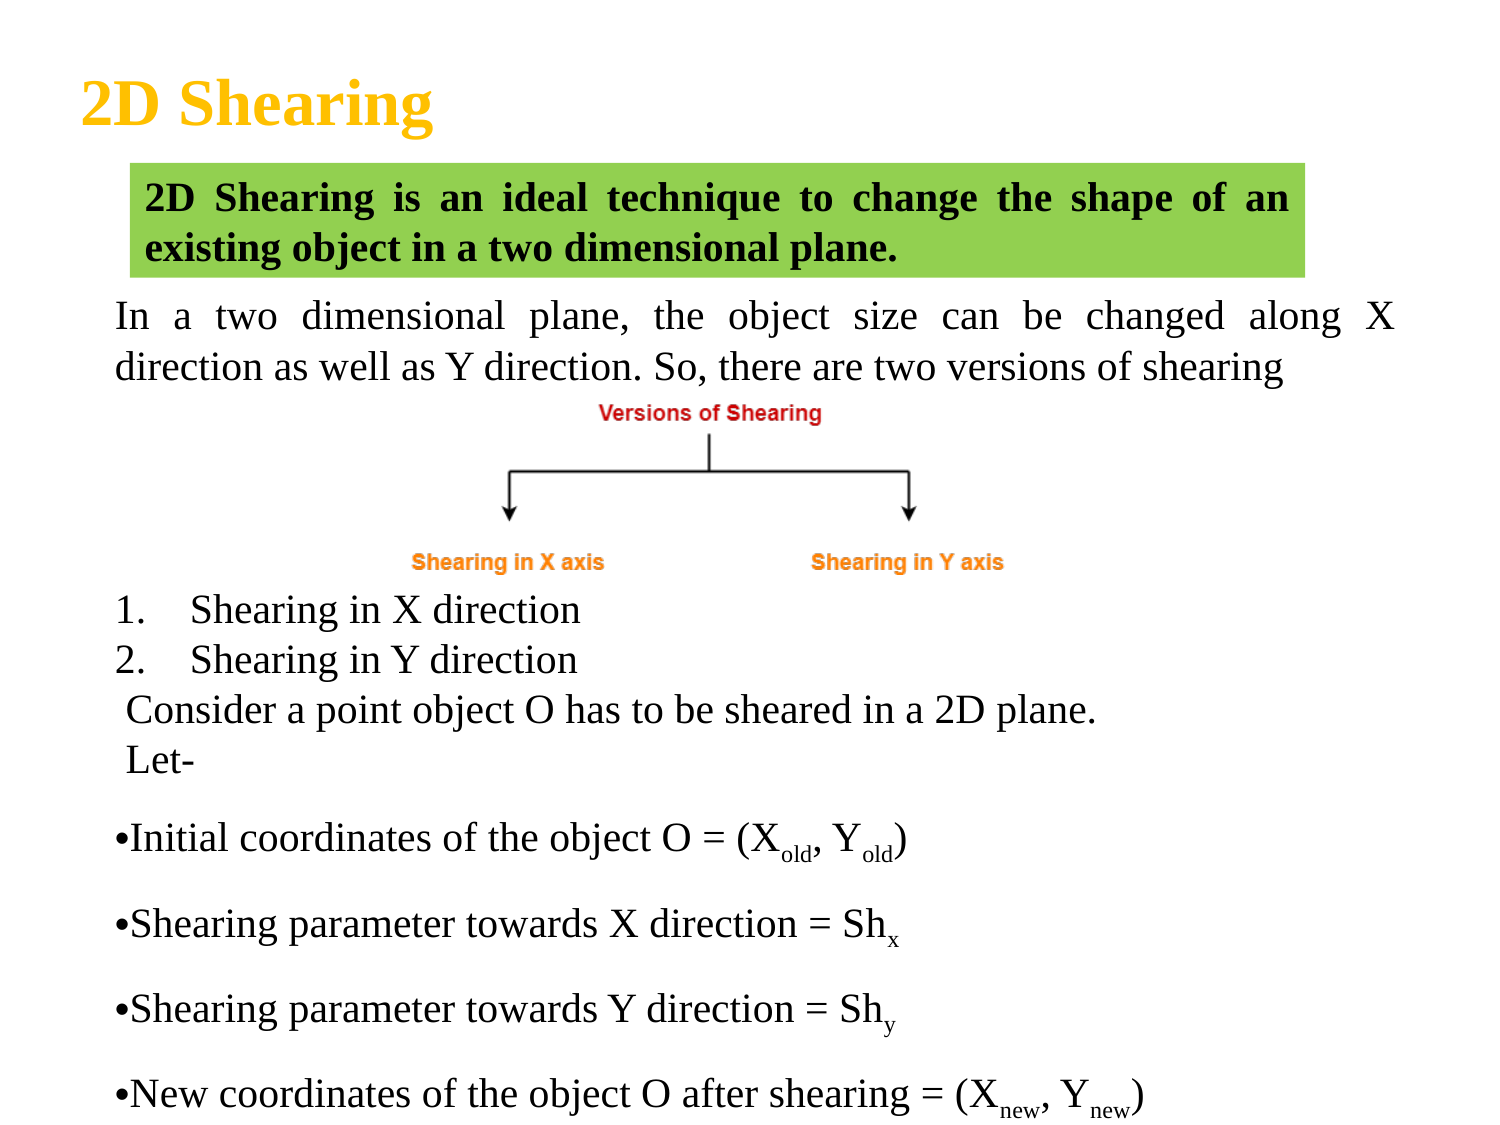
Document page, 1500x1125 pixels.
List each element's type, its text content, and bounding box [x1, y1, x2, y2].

picture [408, 396, 1022, 575]
text_box Shearing in X direction Shearing in Y direction Consider a point object O has to be sheared in a 2D plane. Let- Initial coordinates of the object O = (Xold, Yold) Shearing parameter towards X direction = Shx Shearing parameter towards Y direction = Shy New coordinates of the object O after shearing = (Xnew, Ynew) [100, 574, 1447, 1125]
text_box In a two dimensional plane, the object size can be changed along X direction as well as Y direction. So, there are two versions of shearing [100, 280, 1412, 396]
list 2D Shearing [64, 50, 453, 704]
text_box 2D Shearing is an ideal technique to change the shape of an existing object in a two dimensional plane. [129, 162, 1306, 278]
